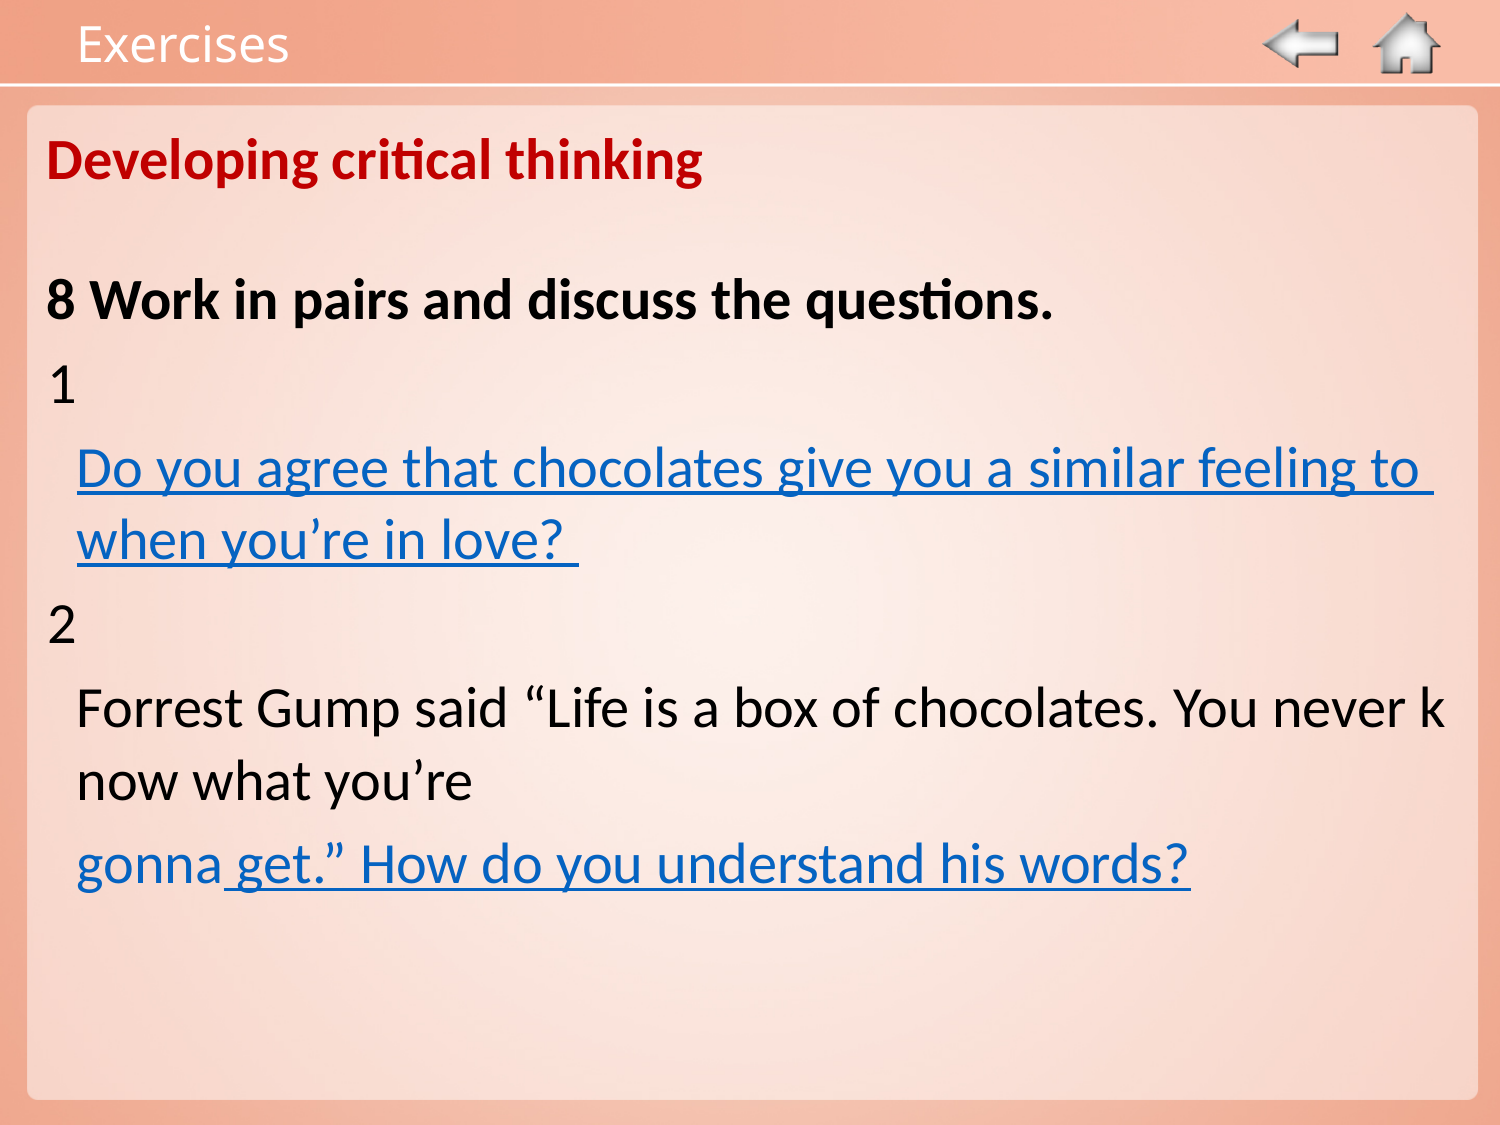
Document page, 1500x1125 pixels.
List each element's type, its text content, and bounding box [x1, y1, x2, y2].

list Developing critical thinking 8 Work in pairs and discuss the questions. 1 Do you agree that chocolates give you a similar feeling to when you’re in love? 2 Forrest Gump said “Life is a box of chocolates. You never know what you’re gonna get.” How do you understand his words? [31, 113, 1477, 1096]
text_box Exercises [61, 5, 306, 80]
picture [0, 0, 1500, 1125]
